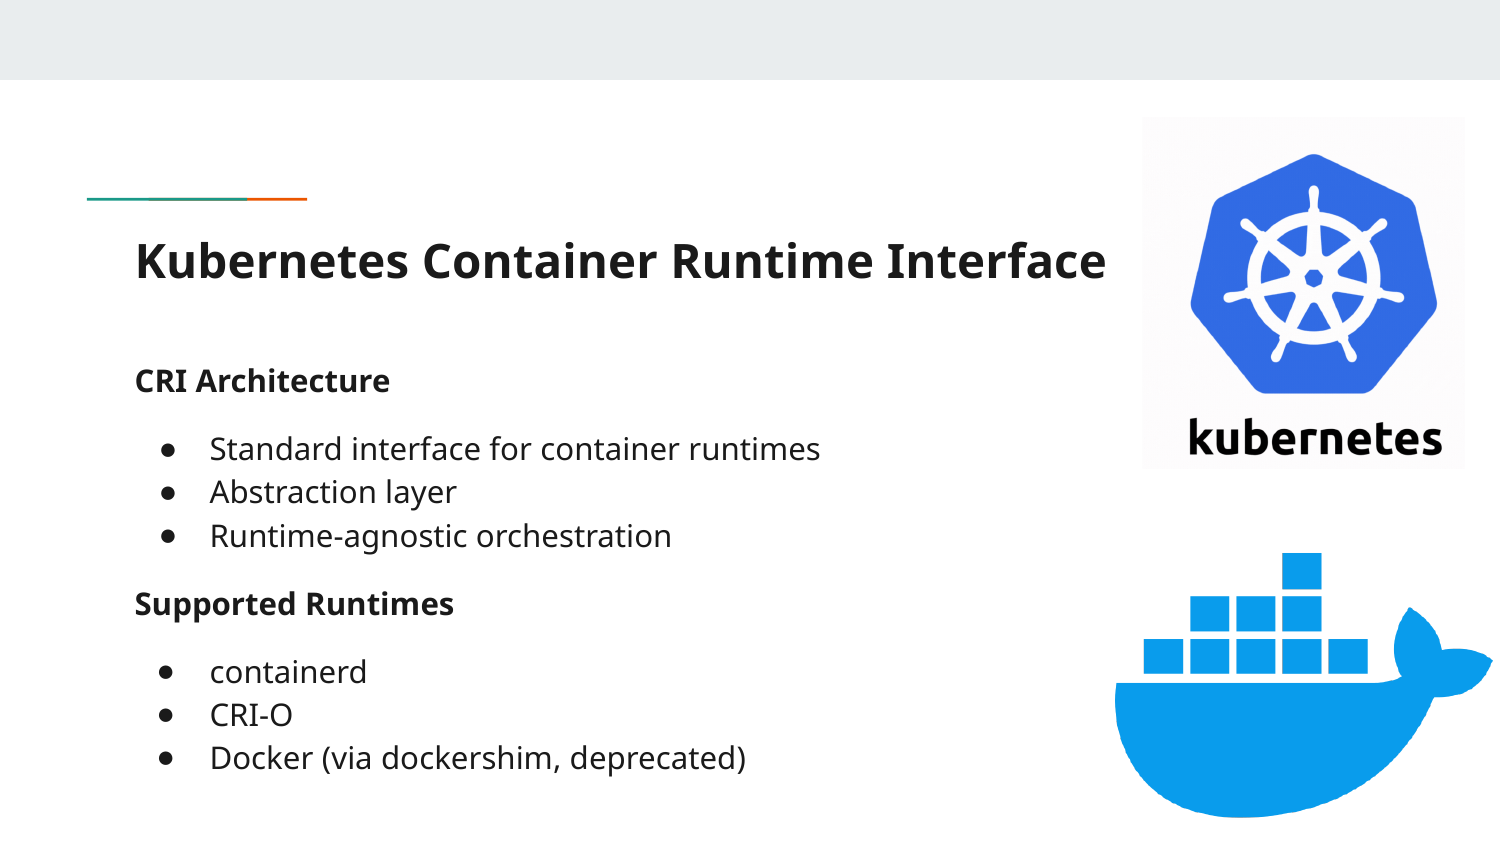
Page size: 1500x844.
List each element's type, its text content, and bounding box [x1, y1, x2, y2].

title Kubernetes Container Runtime Interface [119, 216, 1136, 305]
list CRI Architecture Standard interface for container runtimes Abstraction layer Runtime-agnostic orchestration Supported Runtimes containerd CRI-O Docker (via dockershim, deprecated) [119, 341, 1137, 844]
picture [1142, 117, 1466, 469]
picture [1093, 474, 1500, 844]
